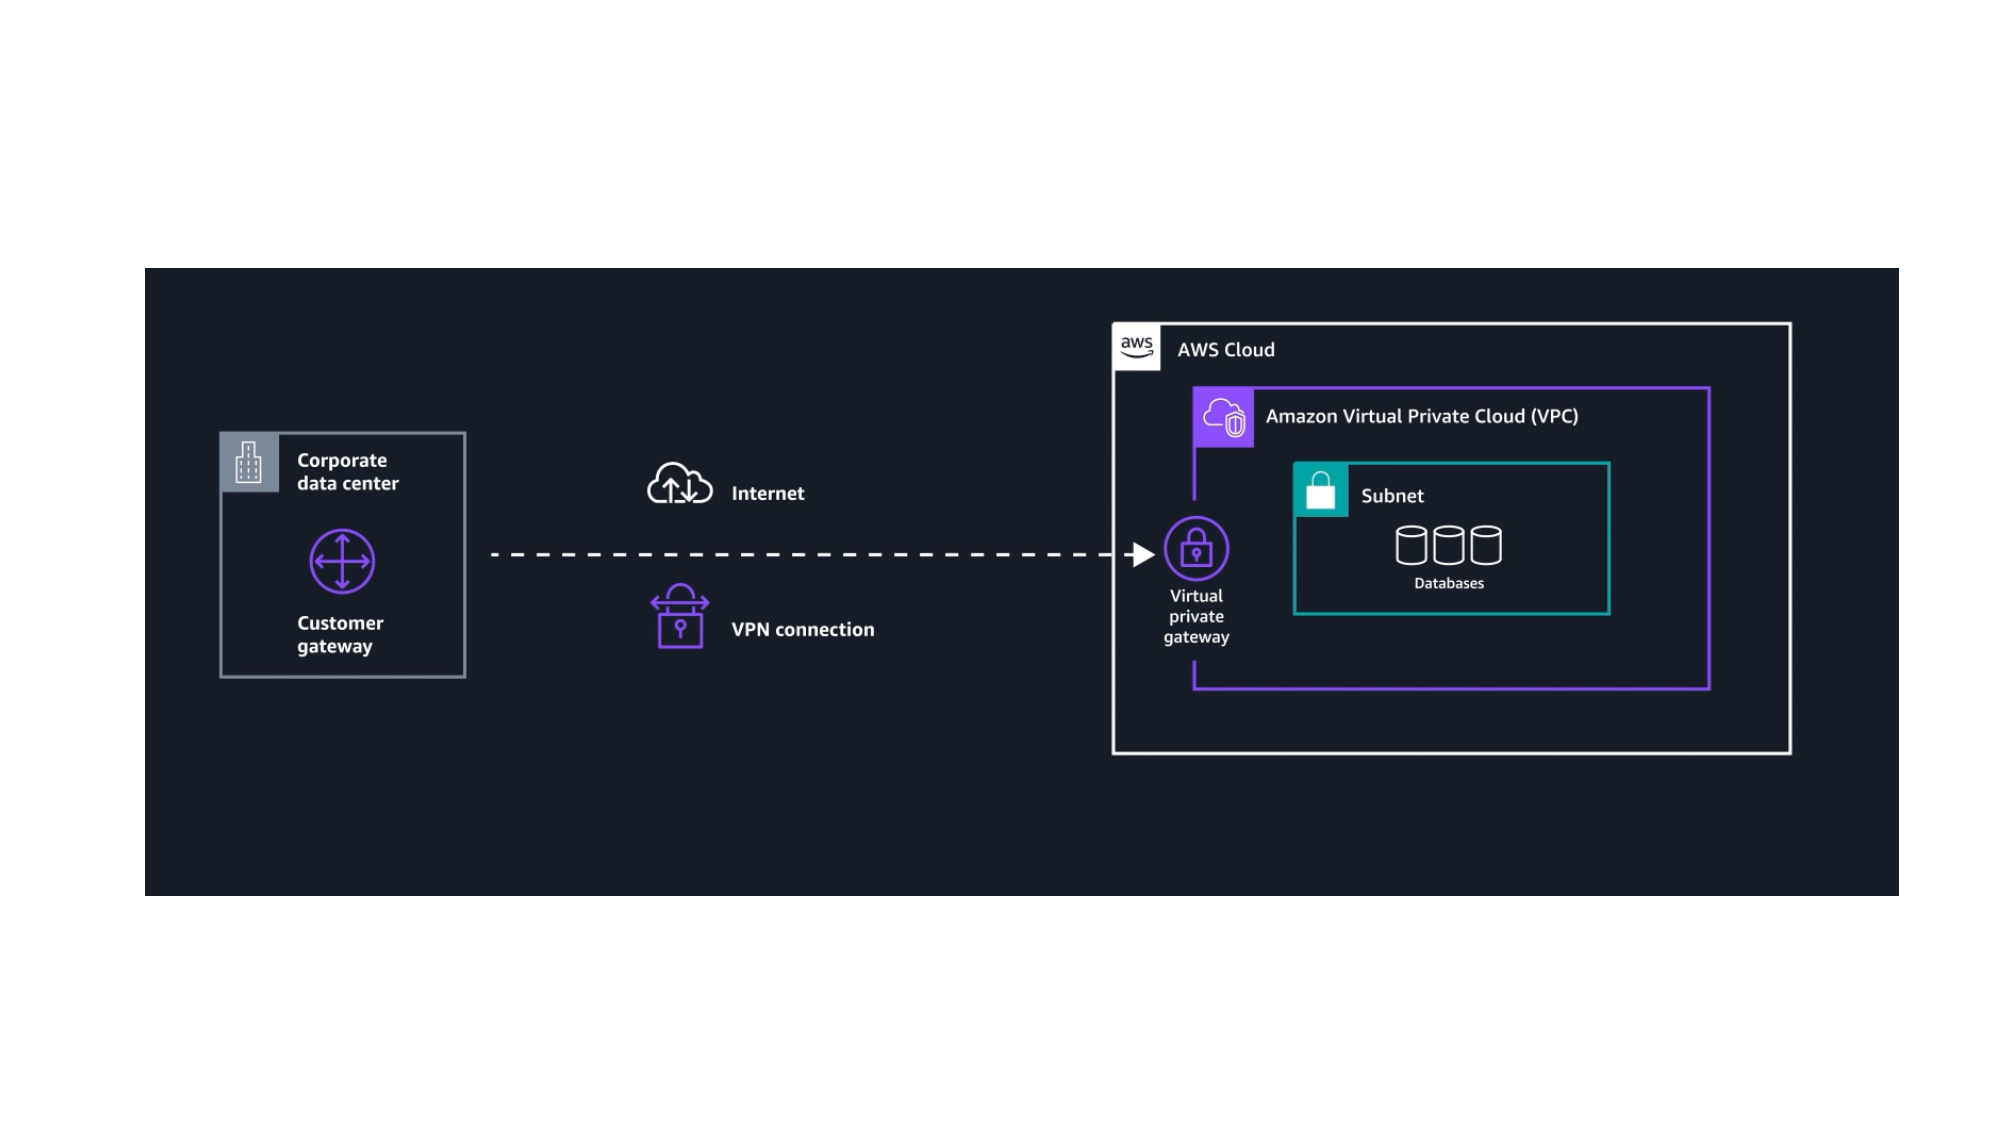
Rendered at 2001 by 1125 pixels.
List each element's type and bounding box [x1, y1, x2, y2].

picture [145, 268, 1899, 896]
